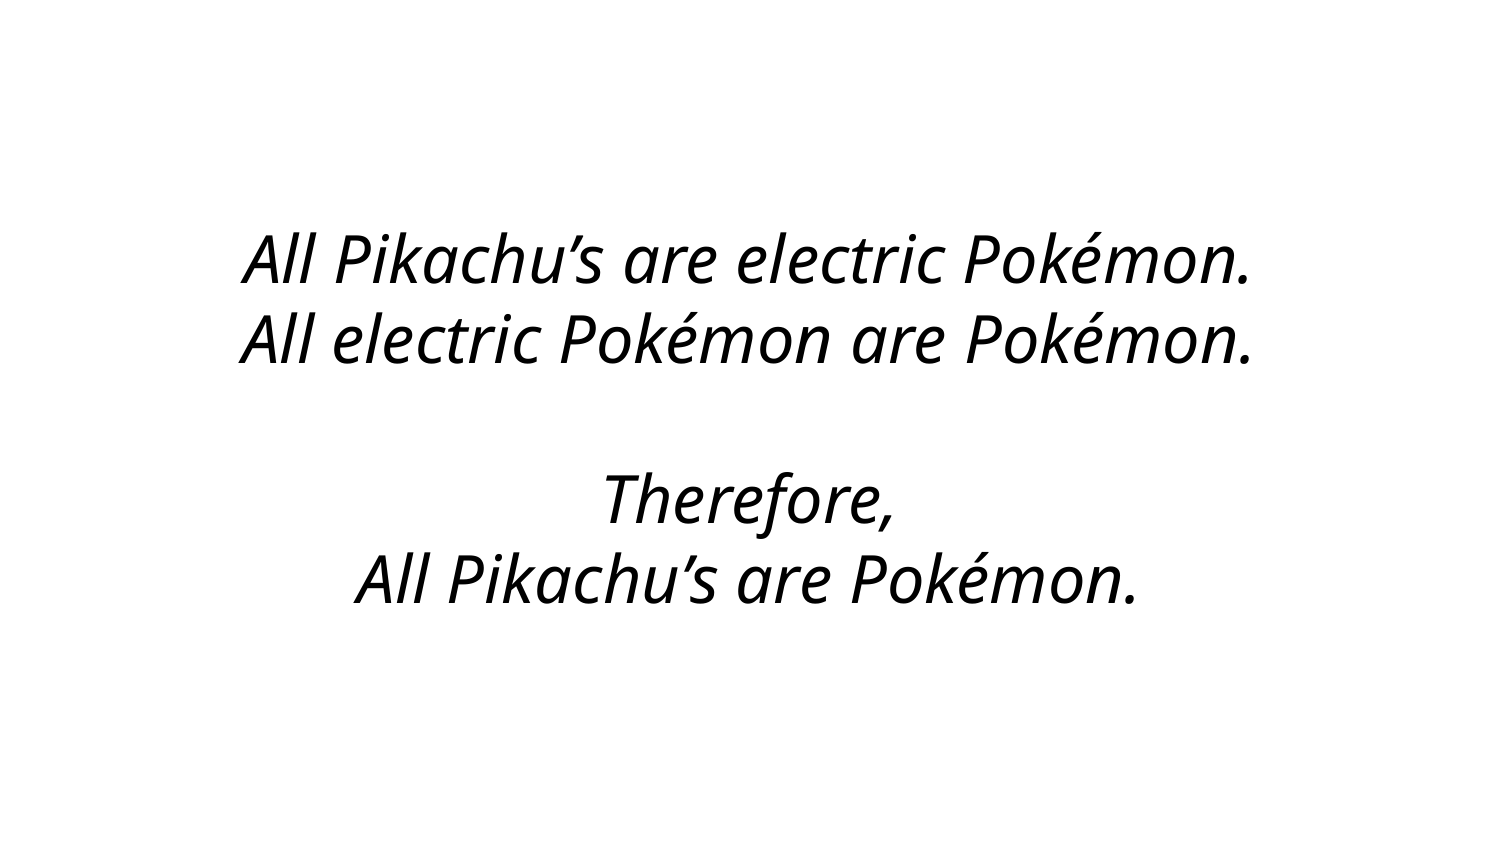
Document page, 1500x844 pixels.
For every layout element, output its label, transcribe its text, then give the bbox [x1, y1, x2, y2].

text_box All Pikachu’s are electric Pokémon. All electric Pokémon are Pokémon. Therefore, All Pikachu’s are Pokémon. [102, 202, 1398, 711]
